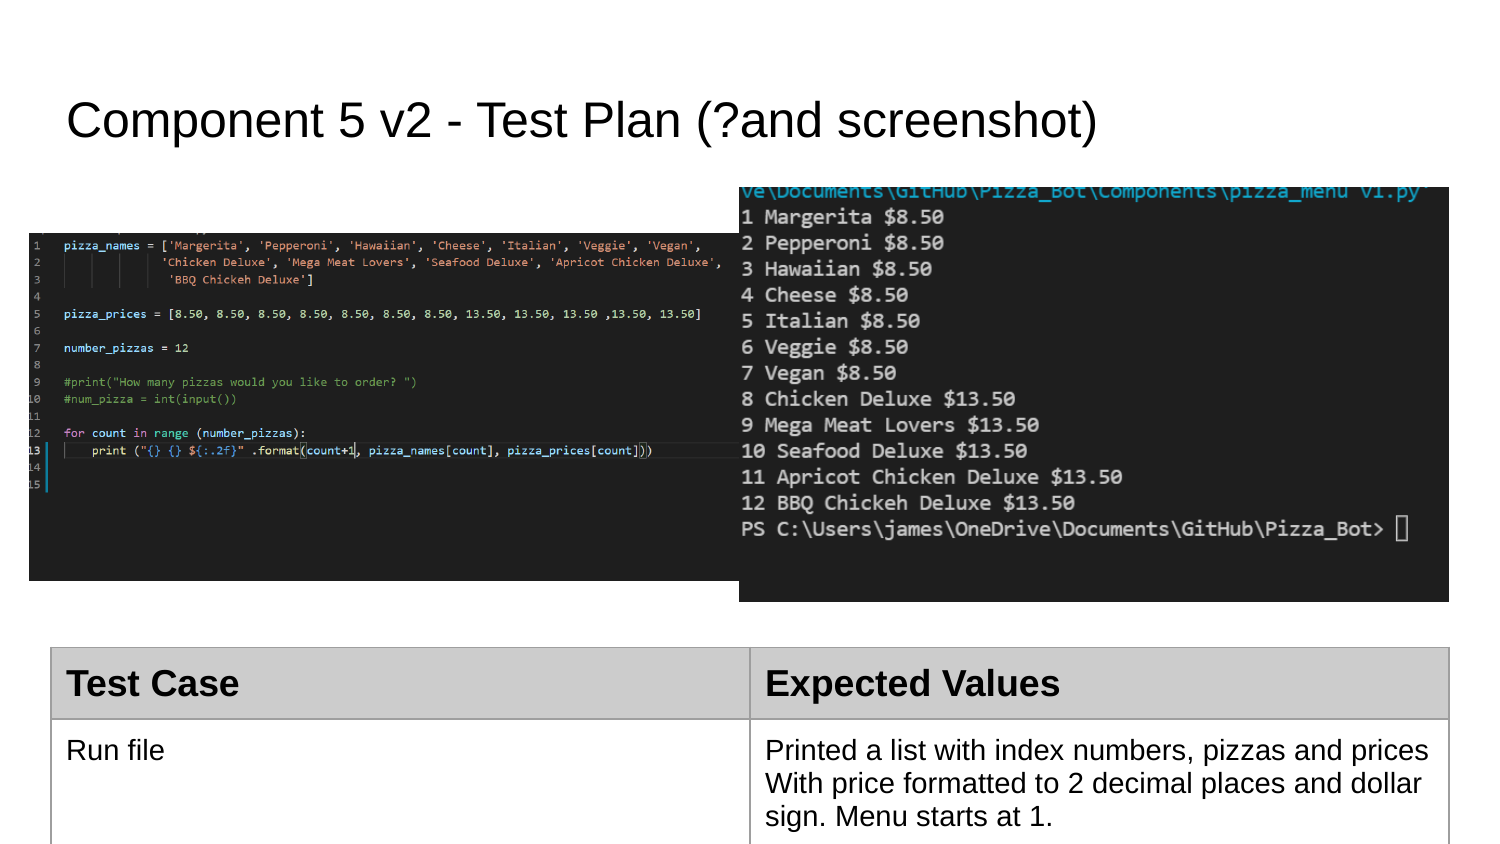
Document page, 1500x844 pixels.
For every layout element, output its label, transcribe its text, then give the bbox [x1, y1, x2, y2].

table_header Test Case [52, 648, 749, 718]
title Component 5 v2 - Test Plan (?and screenshot) [51, 72, 1449, 167]
table_cell Run file [52, 720, 749, 844]
picture [28, 186, 1450, 602]
table_cell Printed a list with index numbers, pizzas and prices With price formatted to 2 decimal places and dollar sign. Menu starts at 1. [751, 720, 1448, 844]
table_header Expected Values [751, 648, 1448, 718]
